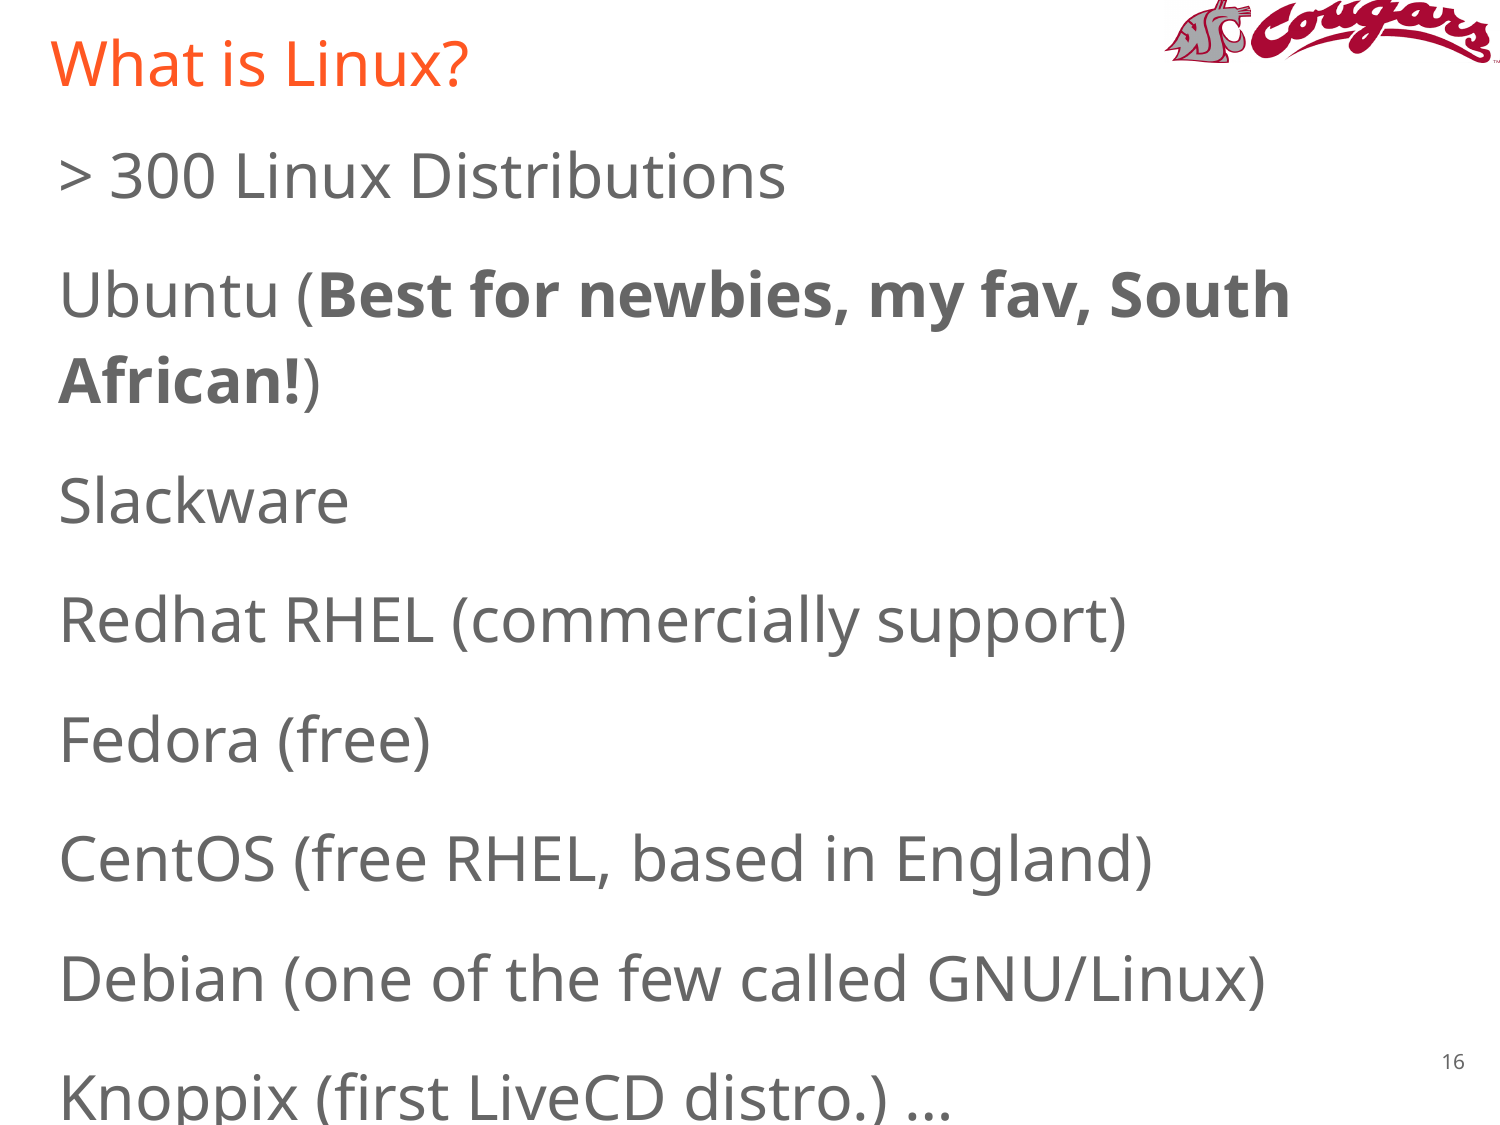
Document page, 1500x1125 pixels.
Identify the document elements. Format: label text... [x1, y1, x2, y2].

slide_number ‹#› [1389, 1019, 1480, 1106]
picture [1164, 0, 1500, 63]
title What is Linux? [35, 8, 1433, 134]
list > 300 Linux Distributions Ubuntu (Best for newbies, my fav, South African!) Slackware Redhat RHEL (commercially support) Fedora (free) CentOS (free RHEL, based in England) Debian (one of the few called GNU/Linux) Knoppix (first LiveCD distro.) … [43, 109, 1493, 857]
